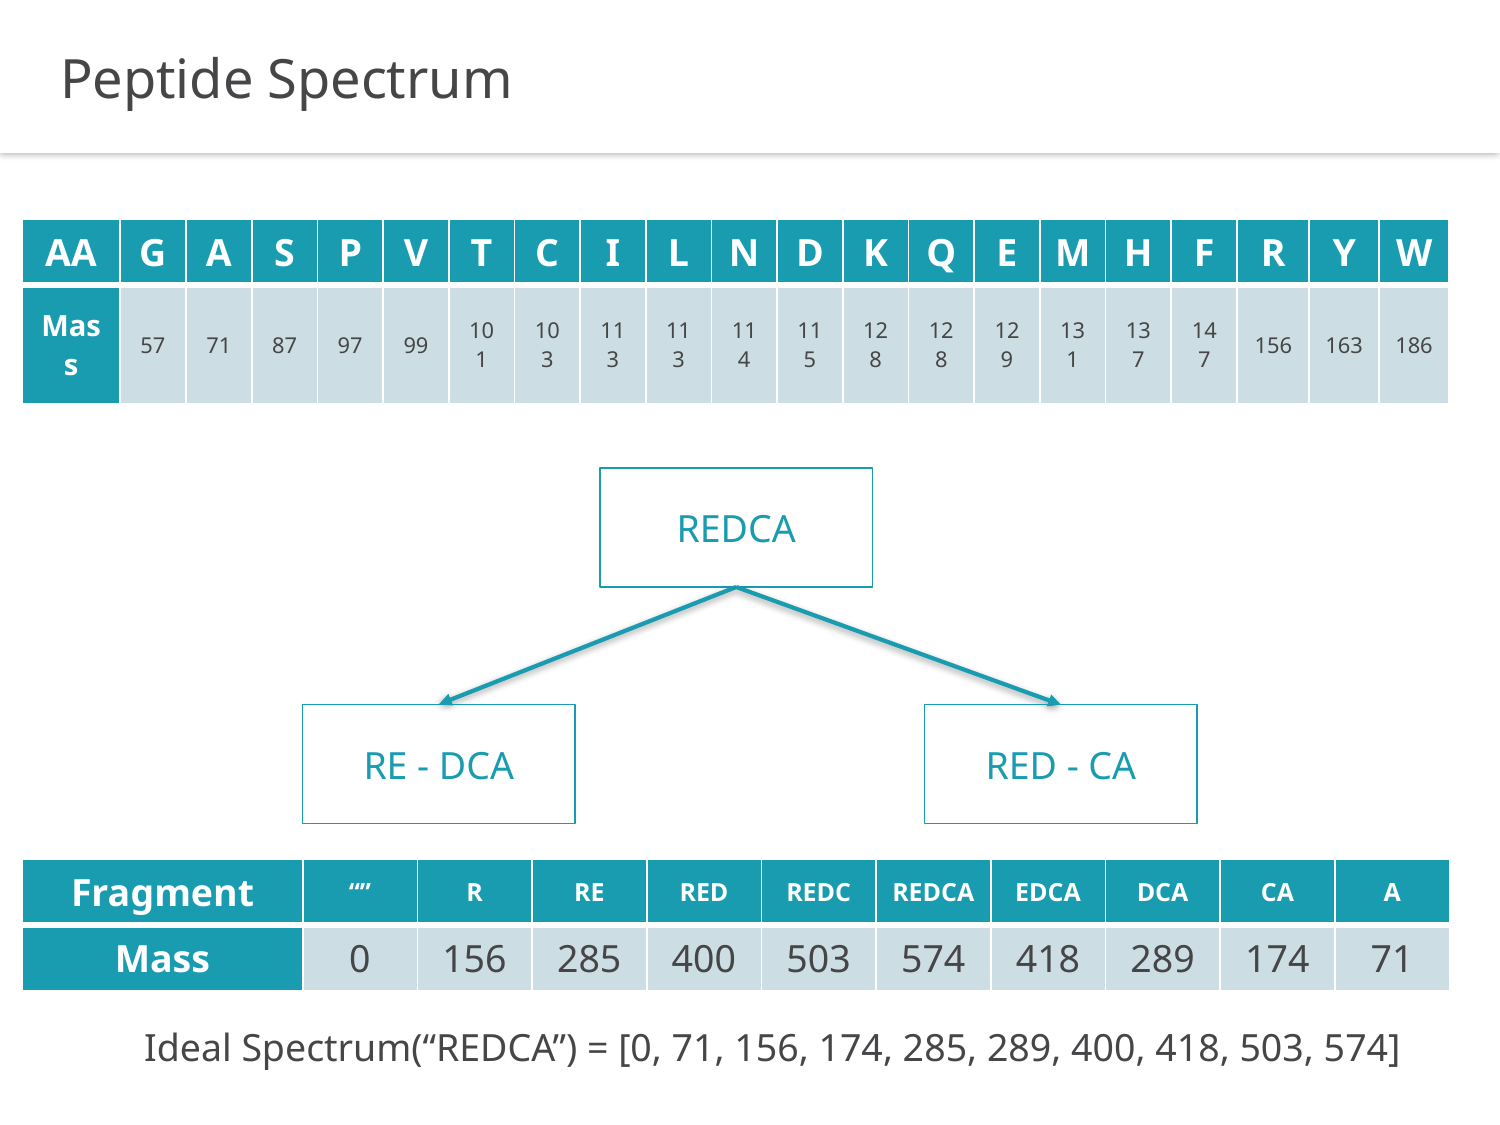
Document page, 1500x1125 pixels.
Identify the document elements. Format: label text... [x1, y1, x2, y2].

table_cell Mass [23, 928, 302, 990]
table_cell 174 [1221, 928, 1334, 990]
table_header T [450, 220, 514, 282]
table_cell 87 [253, 288, 317, 403]
table_header AA [23, 220, 119, 282]
table_header RE [533, 860, 646, 922]
table_cell 114 [712, 288, 776, 403]
table_cell 574 [877, 928, 990, 990]
table_cell 71 [187, 288, 251, 403]
table_header R [418, 860, 531, 922]
table_cell 129 [975, 288, 1039, 403]
table_header E [975, 220, 1039, 282]
table_header A [187, 220, 251, 282]
table_header RED [648, 860, 761, 922]
table_header W [1380, 220, 1448, 282]
table_header I [581, 220, 645, 282]
table_header S [253, 220, 317, 282]
table_cell Mass [23, 288, 119, 403]
list Peptide Spectrum [0, 0, 1500, 153]
table_cell 400 [648, 928, 761, 990]
table_cell 71 [1336, 928, 1449, 990]
text_box REDCA [599, 468, 873, 585]
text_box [735, 586, 1062, 705]
table_cell 137 [1106, 288, 1170, 403]
table_cell 503 [762, 928, 875, 990]
table_header DCA [1106, 860, 1219, 922]
table_header H [1106, 220, 1170, 282]
table_cell 156 [418, 928, 531, 990]
table_header REDCA [877, 860, 990, 922]
table_cell 101 [450, 288, 514, 403]
table_header M [1041, 220, 1105, 282]
table_header “” [304, 860, 417, 922]
table_header K [844, 220, 908, 282]
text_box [438, 586, 734, 705]
table_header Fragment [23, 860, 302, 922]
table_cell 99 [384, 288, 448, 403]
table_cell 0 [304, 928, 417, 990]
table_header V [384, 220, 448, 282]
table_cell 57 [121, 288, 185, 403]
table_cell 103 [515, 288, 579, 403]
table_cell 186 [1380, 288, 1448, 403]
text_box Ideal Spectrum(“REDCA”) = [0, 71, 156, 174, 285, 289, 400, 418, 503, 574] [129, 1016, 1417, 1077]
table_header D [778, 220, 842, 282]
table_header Q [909, 220, 973, 282]
table_cell 128 [909, 288, 973, 403]
text_box RE - DCA [302, 704, 576, 824]
table_header F [1172, 220, 1236, 282]
text_box RED - CA [924, 704, 1198, 824]
table_cell 285 [533, 928, 646, 990]
table_cell 163 [1310, 288, 1378, 403]
table_header Y [1310, 220, 1378, 282]
table_cell 113 [647, 288, 711, 403]
table_cell 289 [1106, 928, 1219, 990]
table_header EDCA [992, 860, 1105, 922]
table_cell 113 [581, 288, 645, 403]
table_cell 115 [778, 288, 842, 403]
table_cell 97 [318, 288, 382, 403]
table_header CA [1221, 860, 1334, 922]
table_header P [318, 220, 382, 282]
table_header A [1336, 860, 1449, 922]
table_cell 147 [1172, 288, 1236, 403]
table_header R [1238, 220, 1308, 282]
table_cell 418 [992, 928, 1105, 990]
table_cell 131 [1041, 288, 1105, 403]
table_cell 156 [1238, 288, 1308, 403]
table_cell 128 [844, 288, 908, 403]
table_header C [515, 220, 579, 282]
table_header G [121, 220, 185, 282]
table_header REDC [762, 860, 875, 922]
table_header N [712, 220, 776, 282]
table_header L [647, 220, 711, 282]
